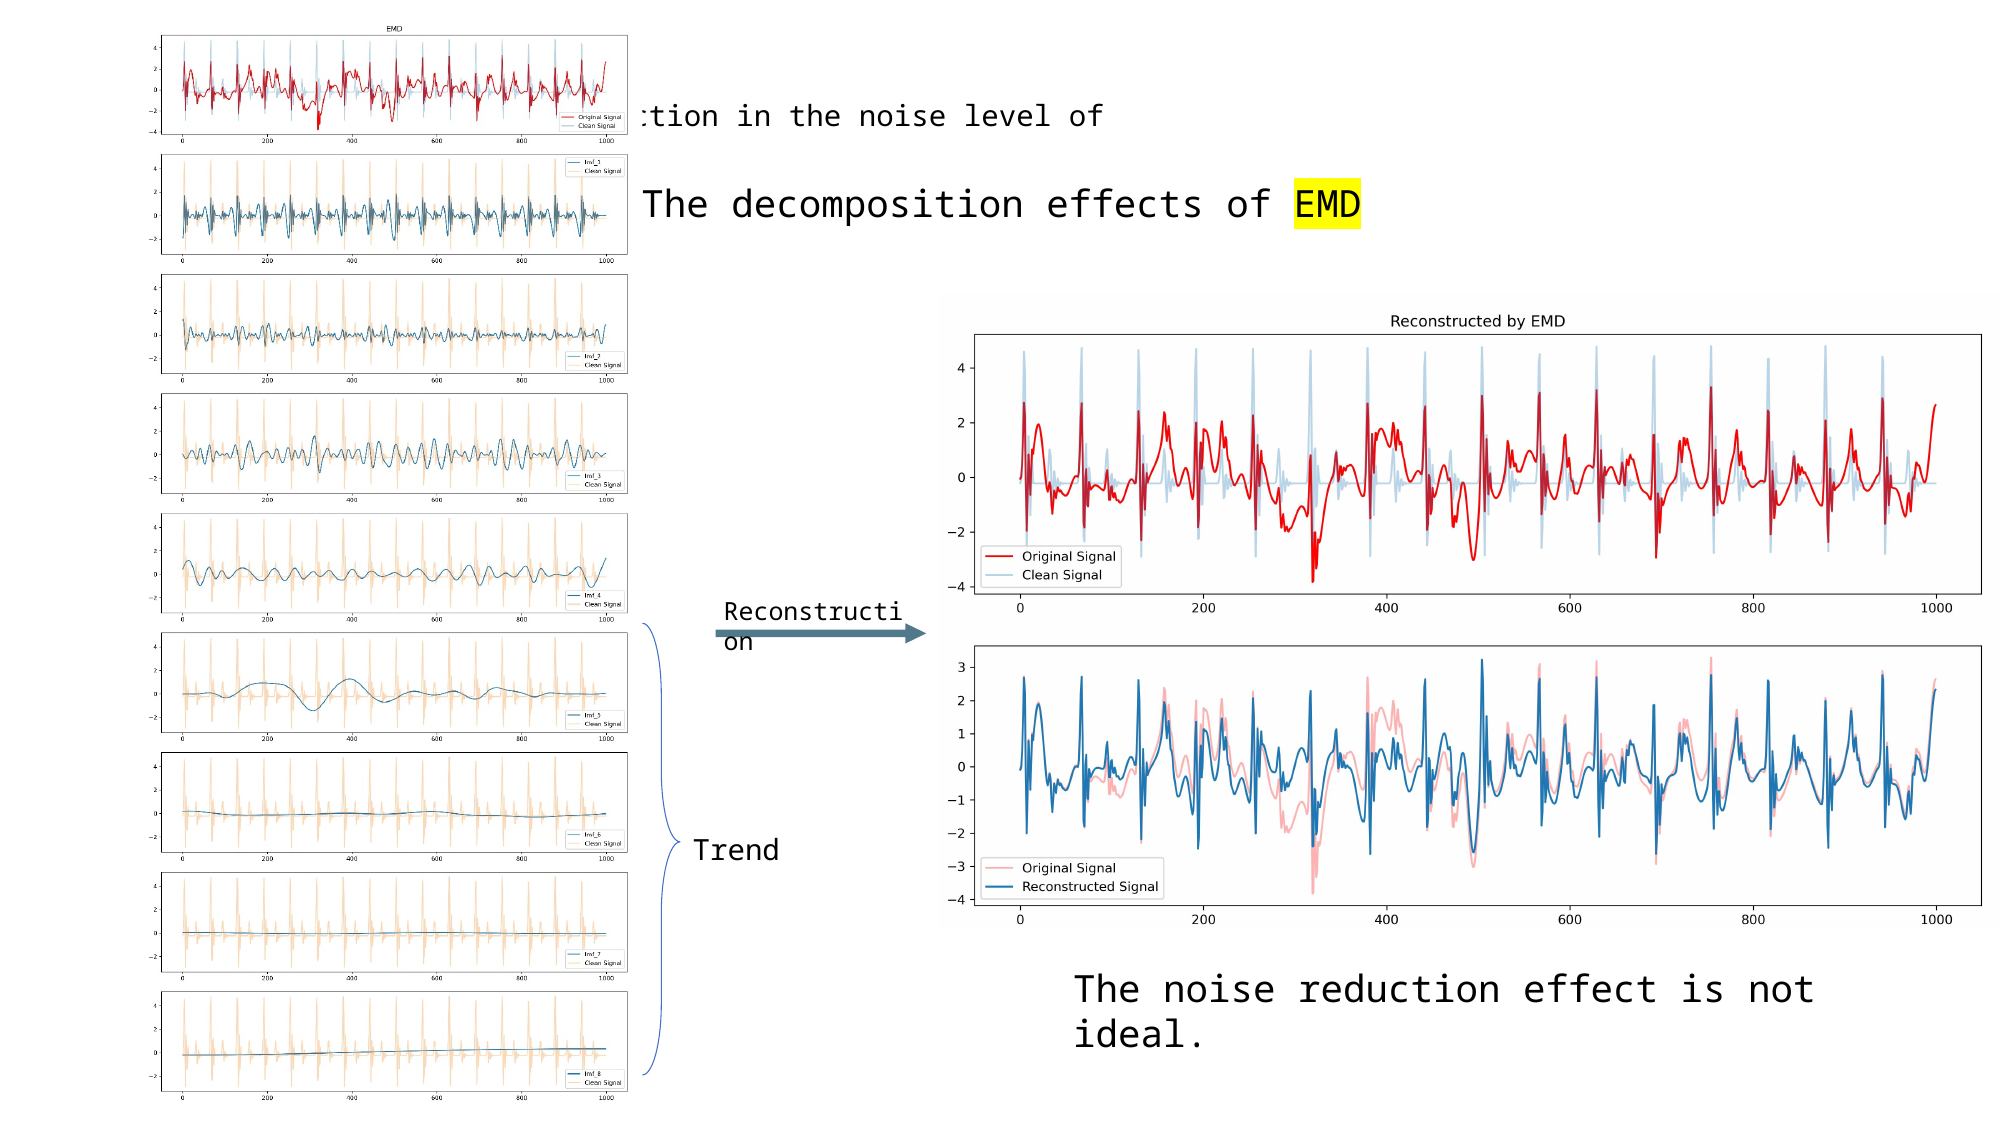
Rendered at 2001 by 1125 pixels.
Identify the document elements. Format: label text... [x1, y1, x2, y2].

text_box The noise reduction effect is not ideal. [1058, 958, 1929, 1063]
text_box [643, 622, 681, 1076]
text_box Trend [677, 823, 810, 874]
text_box Reconstruction [708, 587, 933, 663]
picture [938, 293, 2000, 928]
picture [137, 0, 643, 1118]
text_box The decomposition effects of EMD [643, 173, 1762, 233]
text_box Work_1: S & D prediction in the noise level of 0.8 [643, 69, 1158, 173]
